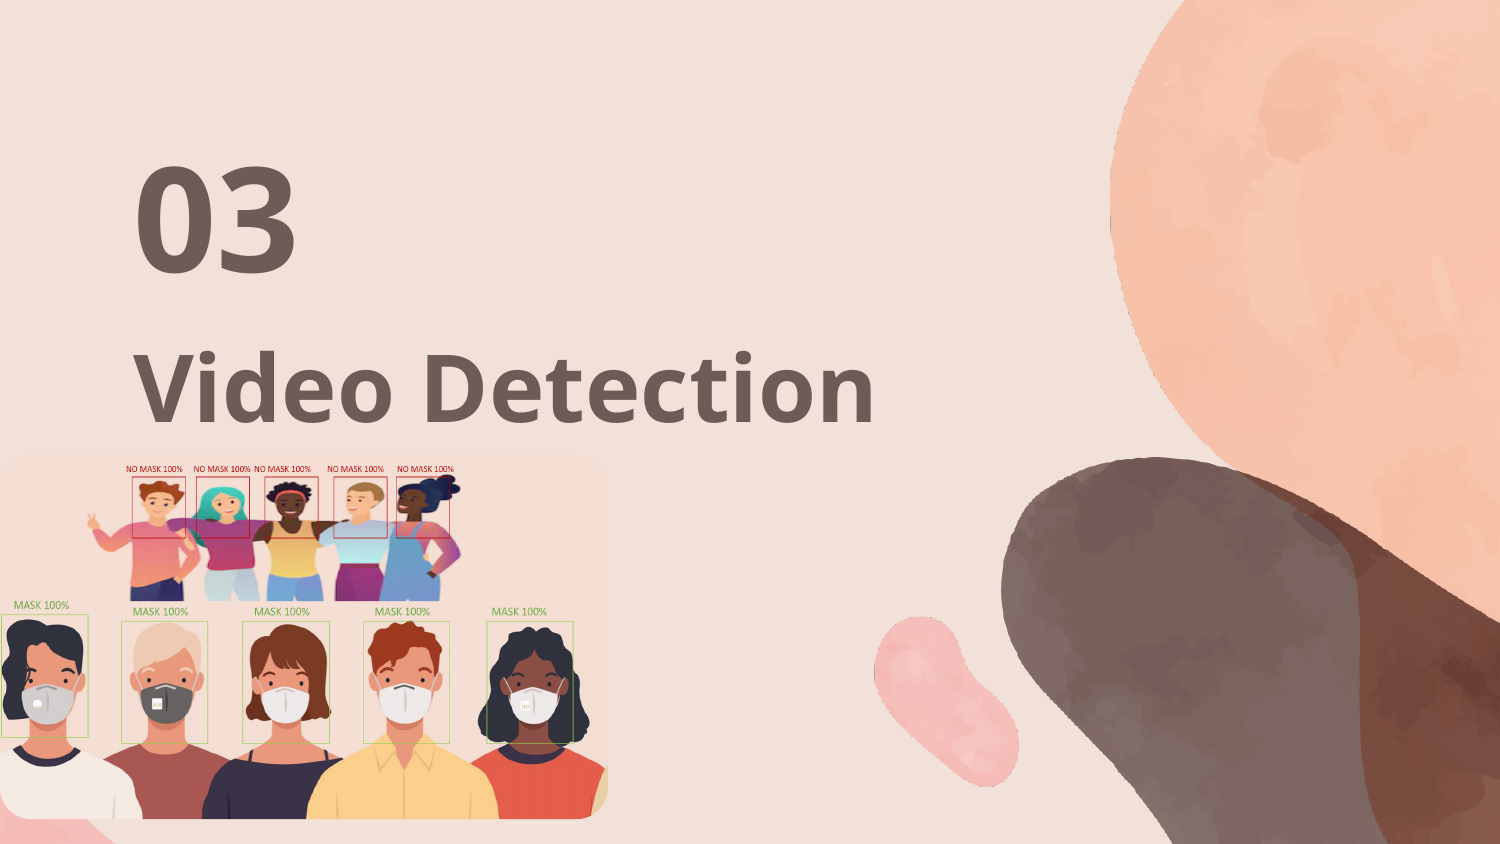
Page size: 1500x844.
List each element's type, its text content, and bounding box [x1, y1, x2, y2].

title Video Detection [118, 316, 896, 455]
picture [0, 0, 1500, 844]
title 03 [118, 108, 657, 317]
